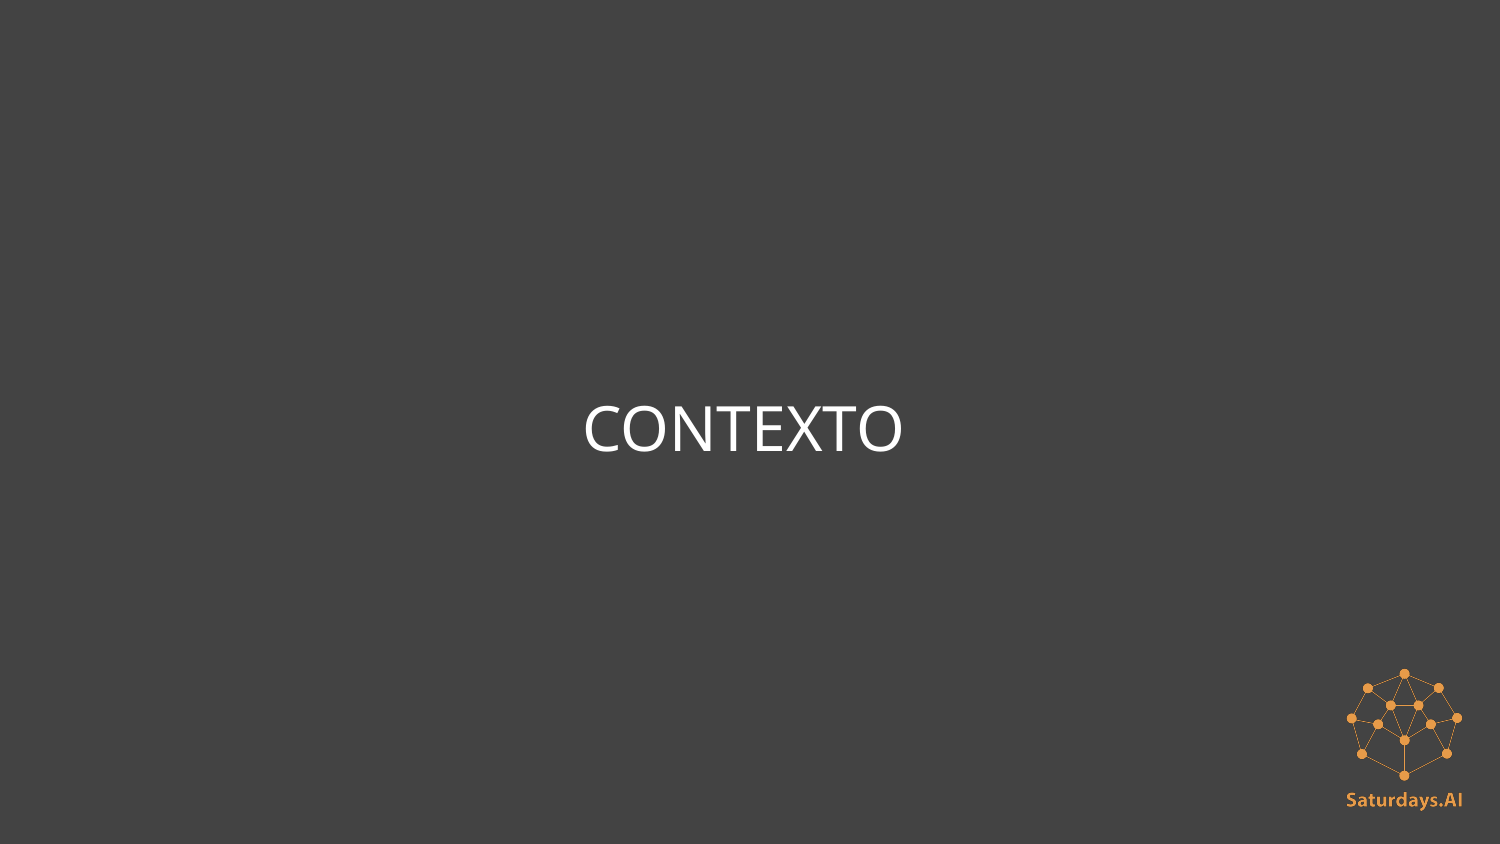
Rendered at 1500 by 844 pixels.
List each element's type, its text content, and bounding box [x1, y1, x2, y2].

text_box CONTEXTO [343, 386, 1144, 458]
picture [1332, 657, 1474, 819]
